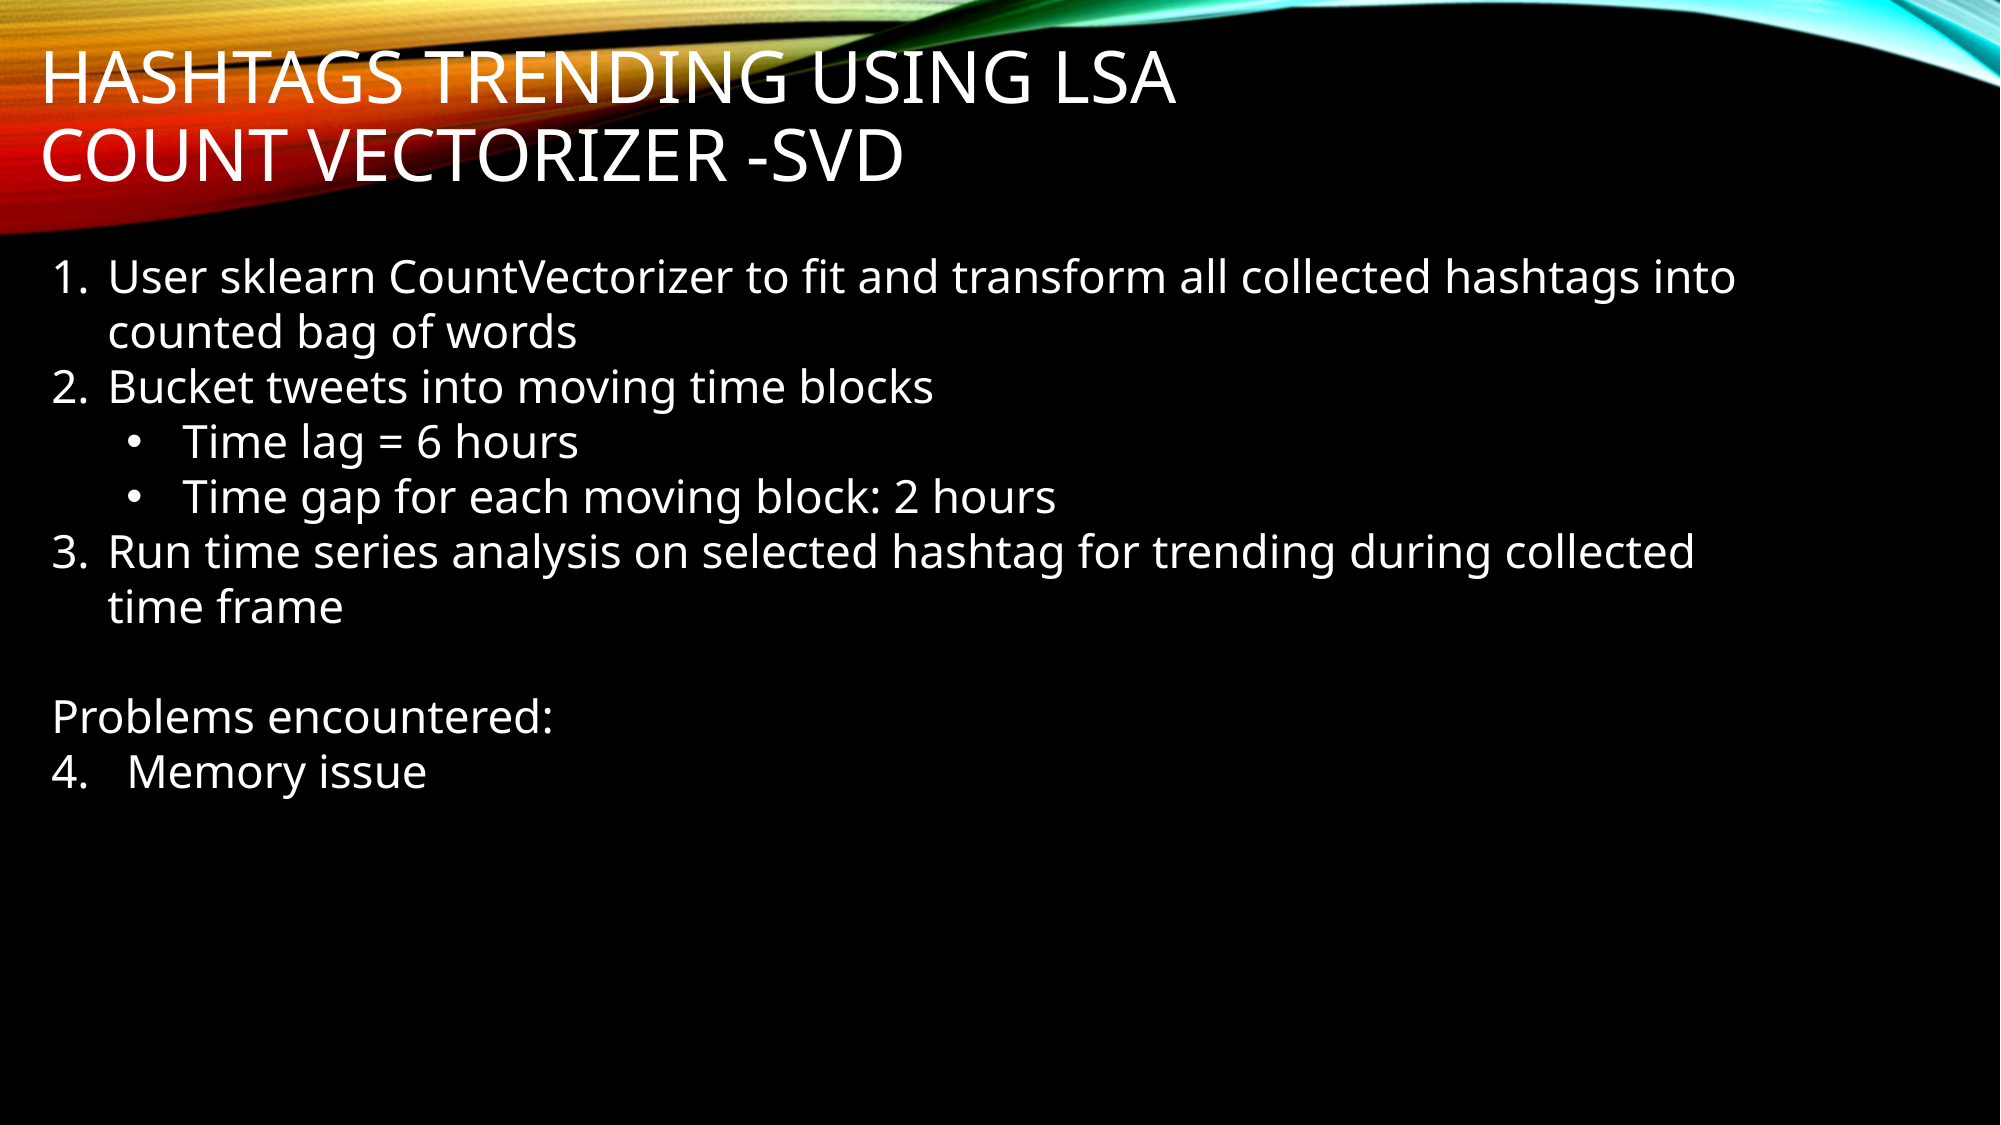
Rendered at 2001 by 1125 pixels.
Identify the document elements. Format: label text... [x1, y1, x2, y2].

picture [0, 0, 2000, 237]
text_box User sklearn CountVectorizer to fit and transform all collected hashtags into counted bag of words Bucket tweets into moving time blocks Time lag = 6 hours Time gap for each moving block: 2 hours Run time series analysis on selected hashtag for trending during collected time frame Problems encountered: Memory issue [36, 240, 1808, 970]
title Hashtags trending using lsa count vectorizer -svd [24, 33, 1986, 206]
